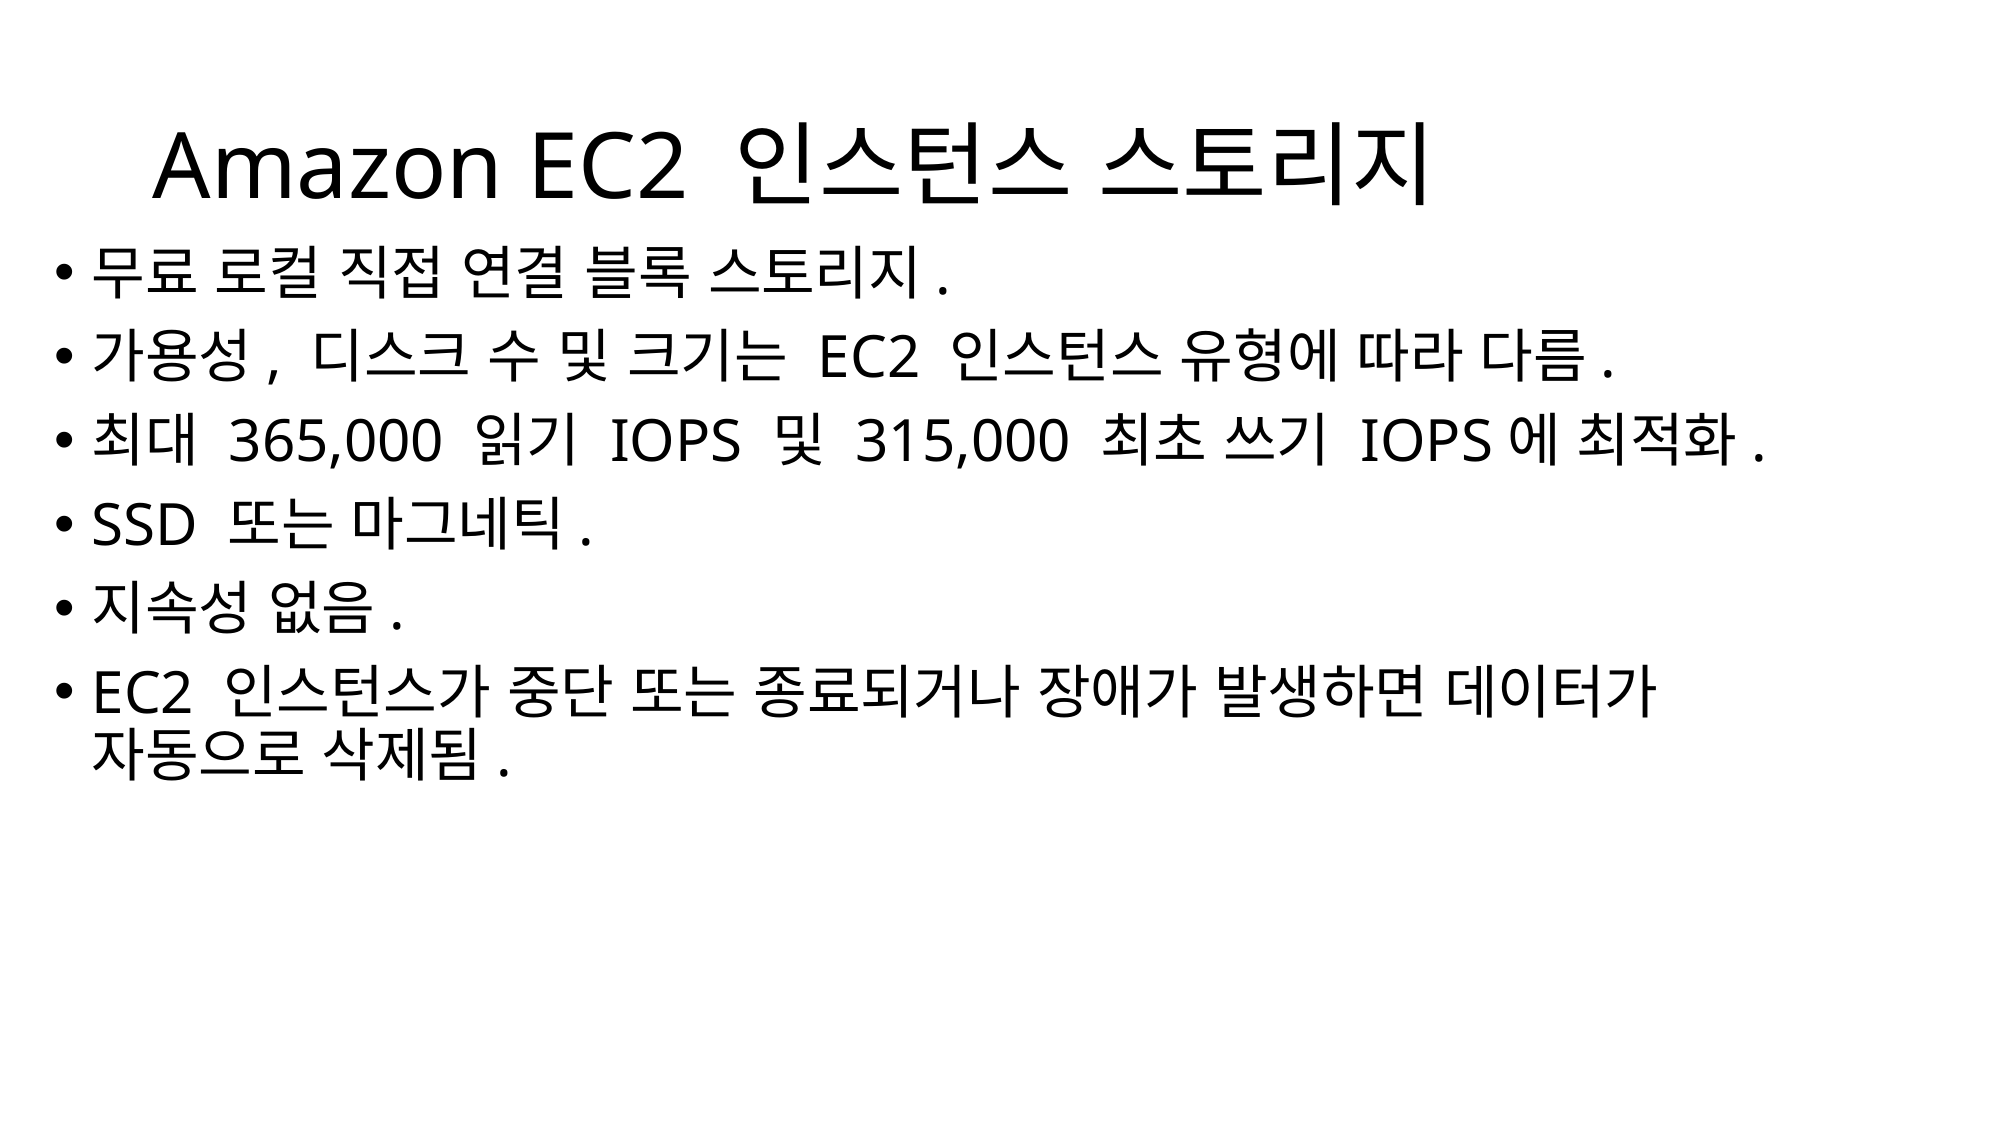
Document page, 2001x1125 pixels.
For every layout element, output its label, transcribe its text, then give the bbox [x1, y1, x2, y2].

title Amazon EC2 인스턴스 스토리지 [137, 59, 1863, 236]
list 무료 로컬 직접 연결 블록 스토리지. 가용성, 디스크 수 및 크기는 EC2 인스턴스 유형에 따라 다름. 최대 365,000 읽기 IOPS 및 315,000 최초 쓰기 IOPS에 최적화. SSD 또는 마그네틱. 지속성 없음. EC2 인스턴스가 중단 또는 종료되거나 장애가 발생하면 데이터가 자동으로 삭제됨. [39, 236, 1874, 1043]
